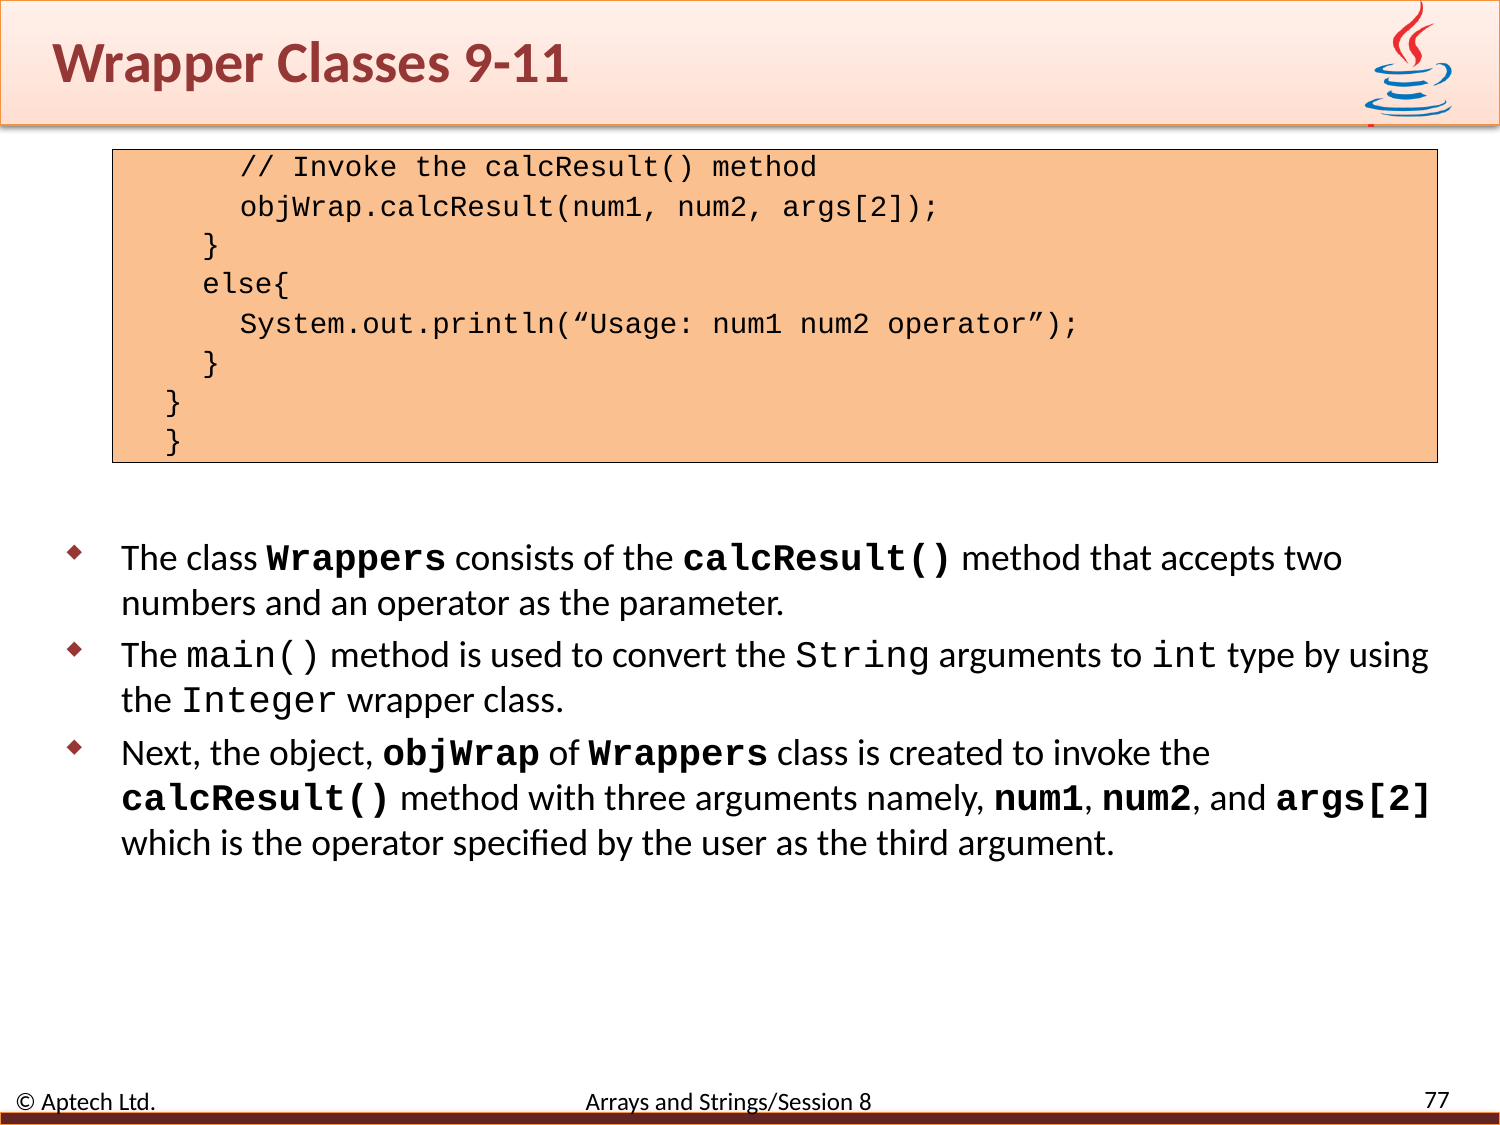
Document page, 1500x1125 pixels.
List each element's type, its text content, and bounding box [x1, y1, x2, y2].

slide_number 77 [1337, 1084, 1465, 1113]
picture [1362, 0, 1454, 127]
text_box The class Wrappers consists of the calcResult() method that accepts two numbers and an operator as the parameter. The main() method is used to convert the String arguments to int type by using the Integer wrapper class. Next, the object, objWrap of Wrappers class is created to invoke the calcResult() method with three arguments namely, num1, num2, and args[2] which is the operator specified by the user as the third argument. [49, 524, 1463, 963]
text_box // Invoke the calcResult() method objWrap.calcResult(num1, num2, args[2]); } else{ System.out.println(“Usage: num1 num2 operator”); } } } [112, 149, 1438, 463]
title Wrapper Classes 9-11 [37, 24, 1288, 93]
footer © Aptech Ltd. Arrays and Strings/Session 8 [0, 1087, 1325, 1113]
